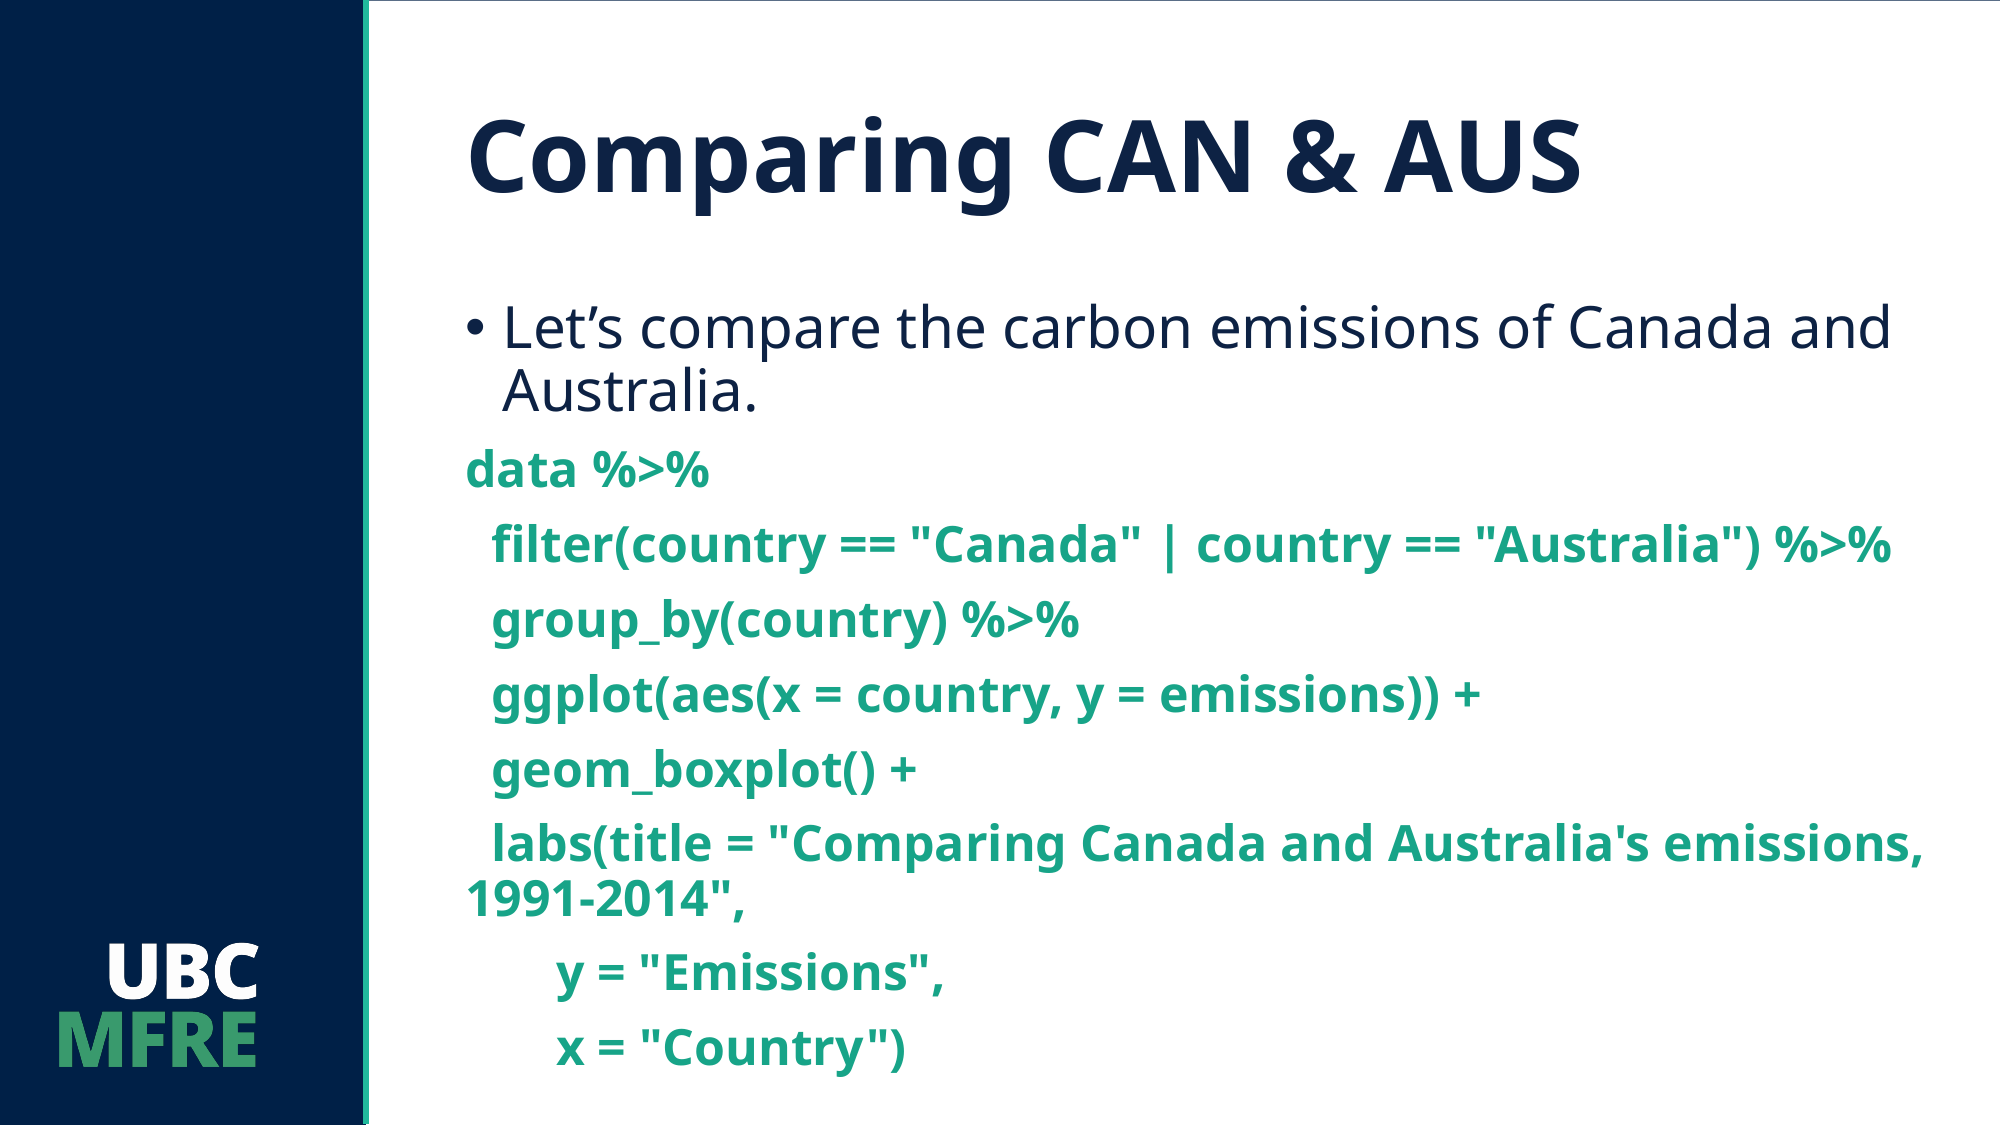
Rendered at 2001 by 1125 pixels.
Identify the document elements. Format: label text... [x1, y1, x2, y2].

picture [37, 928, 279, 1083]
title Comparing CAN & AUS [450, 50, 1943, 269]
list Let’s compare the carbon emissions of Canada and Australia. data %>% filter(country == "Canada" | country == "Australia") %>% group_by(country) %>% ggplot(aes(x = country, y = emissions)) + geom_boxplot() + labs(title = "Comparing Canada and Australia's emissions, 1991-2014", y = "Emissions", x = "Country") [450, 290, 1943, 1083]
